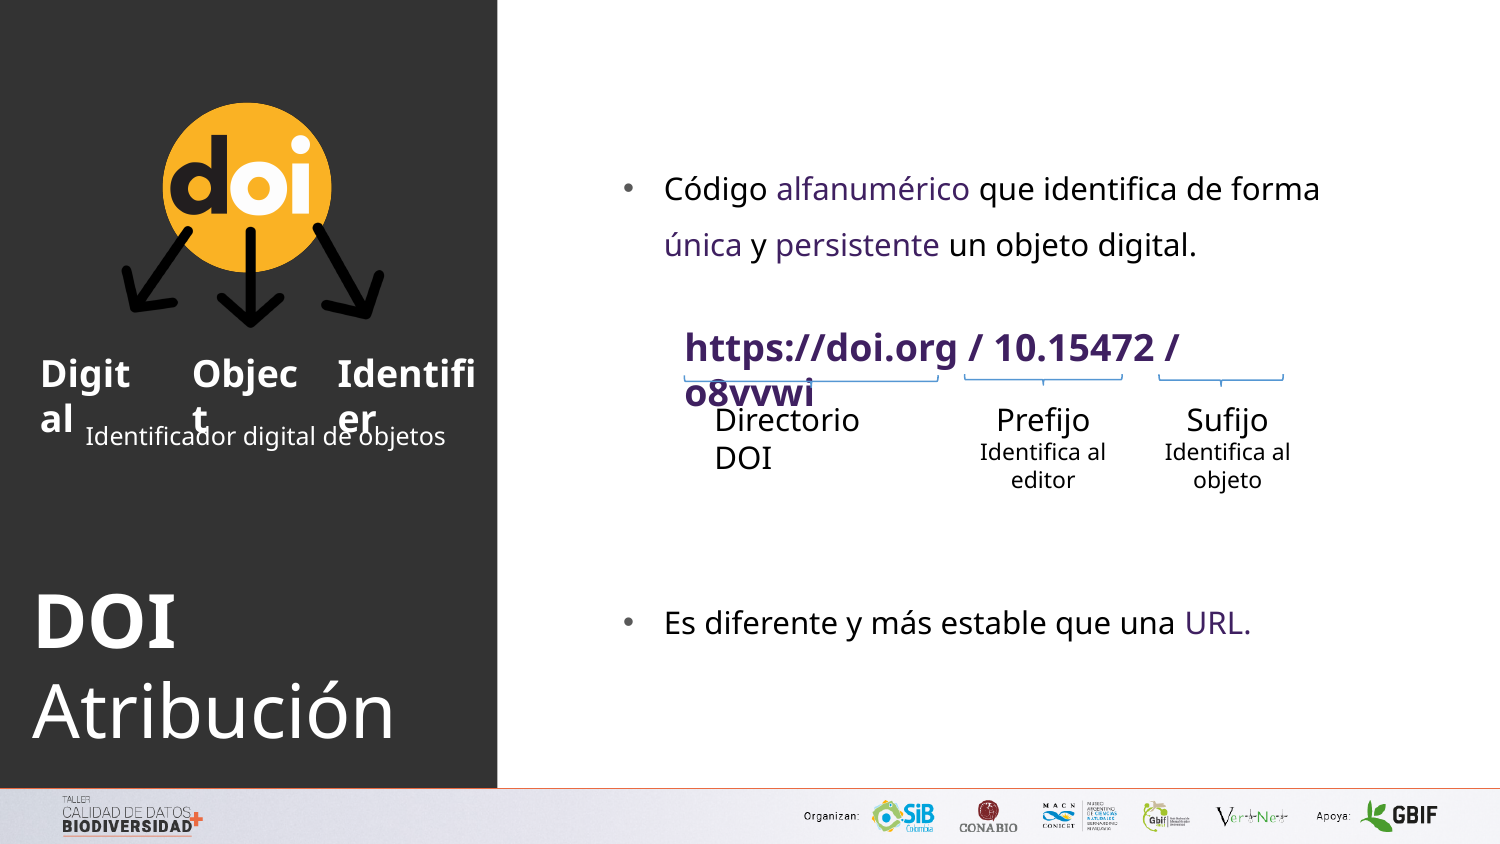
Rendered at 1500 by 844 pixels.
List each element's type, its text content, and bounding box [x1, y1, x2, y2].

text_box [964, 374, 1123, 386]
picture [65, 101, 443, 366]
text_box Identifier [326, 344, 498, 398]
text_box https://doi.org / 10.15472 / o8vvwi [673, 318, 1306, 376]
text_box Directorio DOI [703, 394, 920, 444]
text_box Sufijo Identifica al objeto [1128, 394, 1328, 471]
text_box Identificador digital de objetos [74, 414, 534, 452]
text_box ? [0, 0, 498, 787]
picture [0, 788, 1500, 844]
text_box Código alfanumérico que identifica de forma única y persistente un objeto digital. Es diferente y más estable que una URL. [592, 144, 1419, 762]
text_box Digital [28, 344, 162, 398]
text_box [684, 375, 939, 388]
text_box Object [180, 344, 314, 398]
text_box DOI Atribución [21, 568, 519, 760]
text_box Prefijo Identifica al editor [946, 394, 1128, 471]
text_box [1158, 374, 1284, 387]
